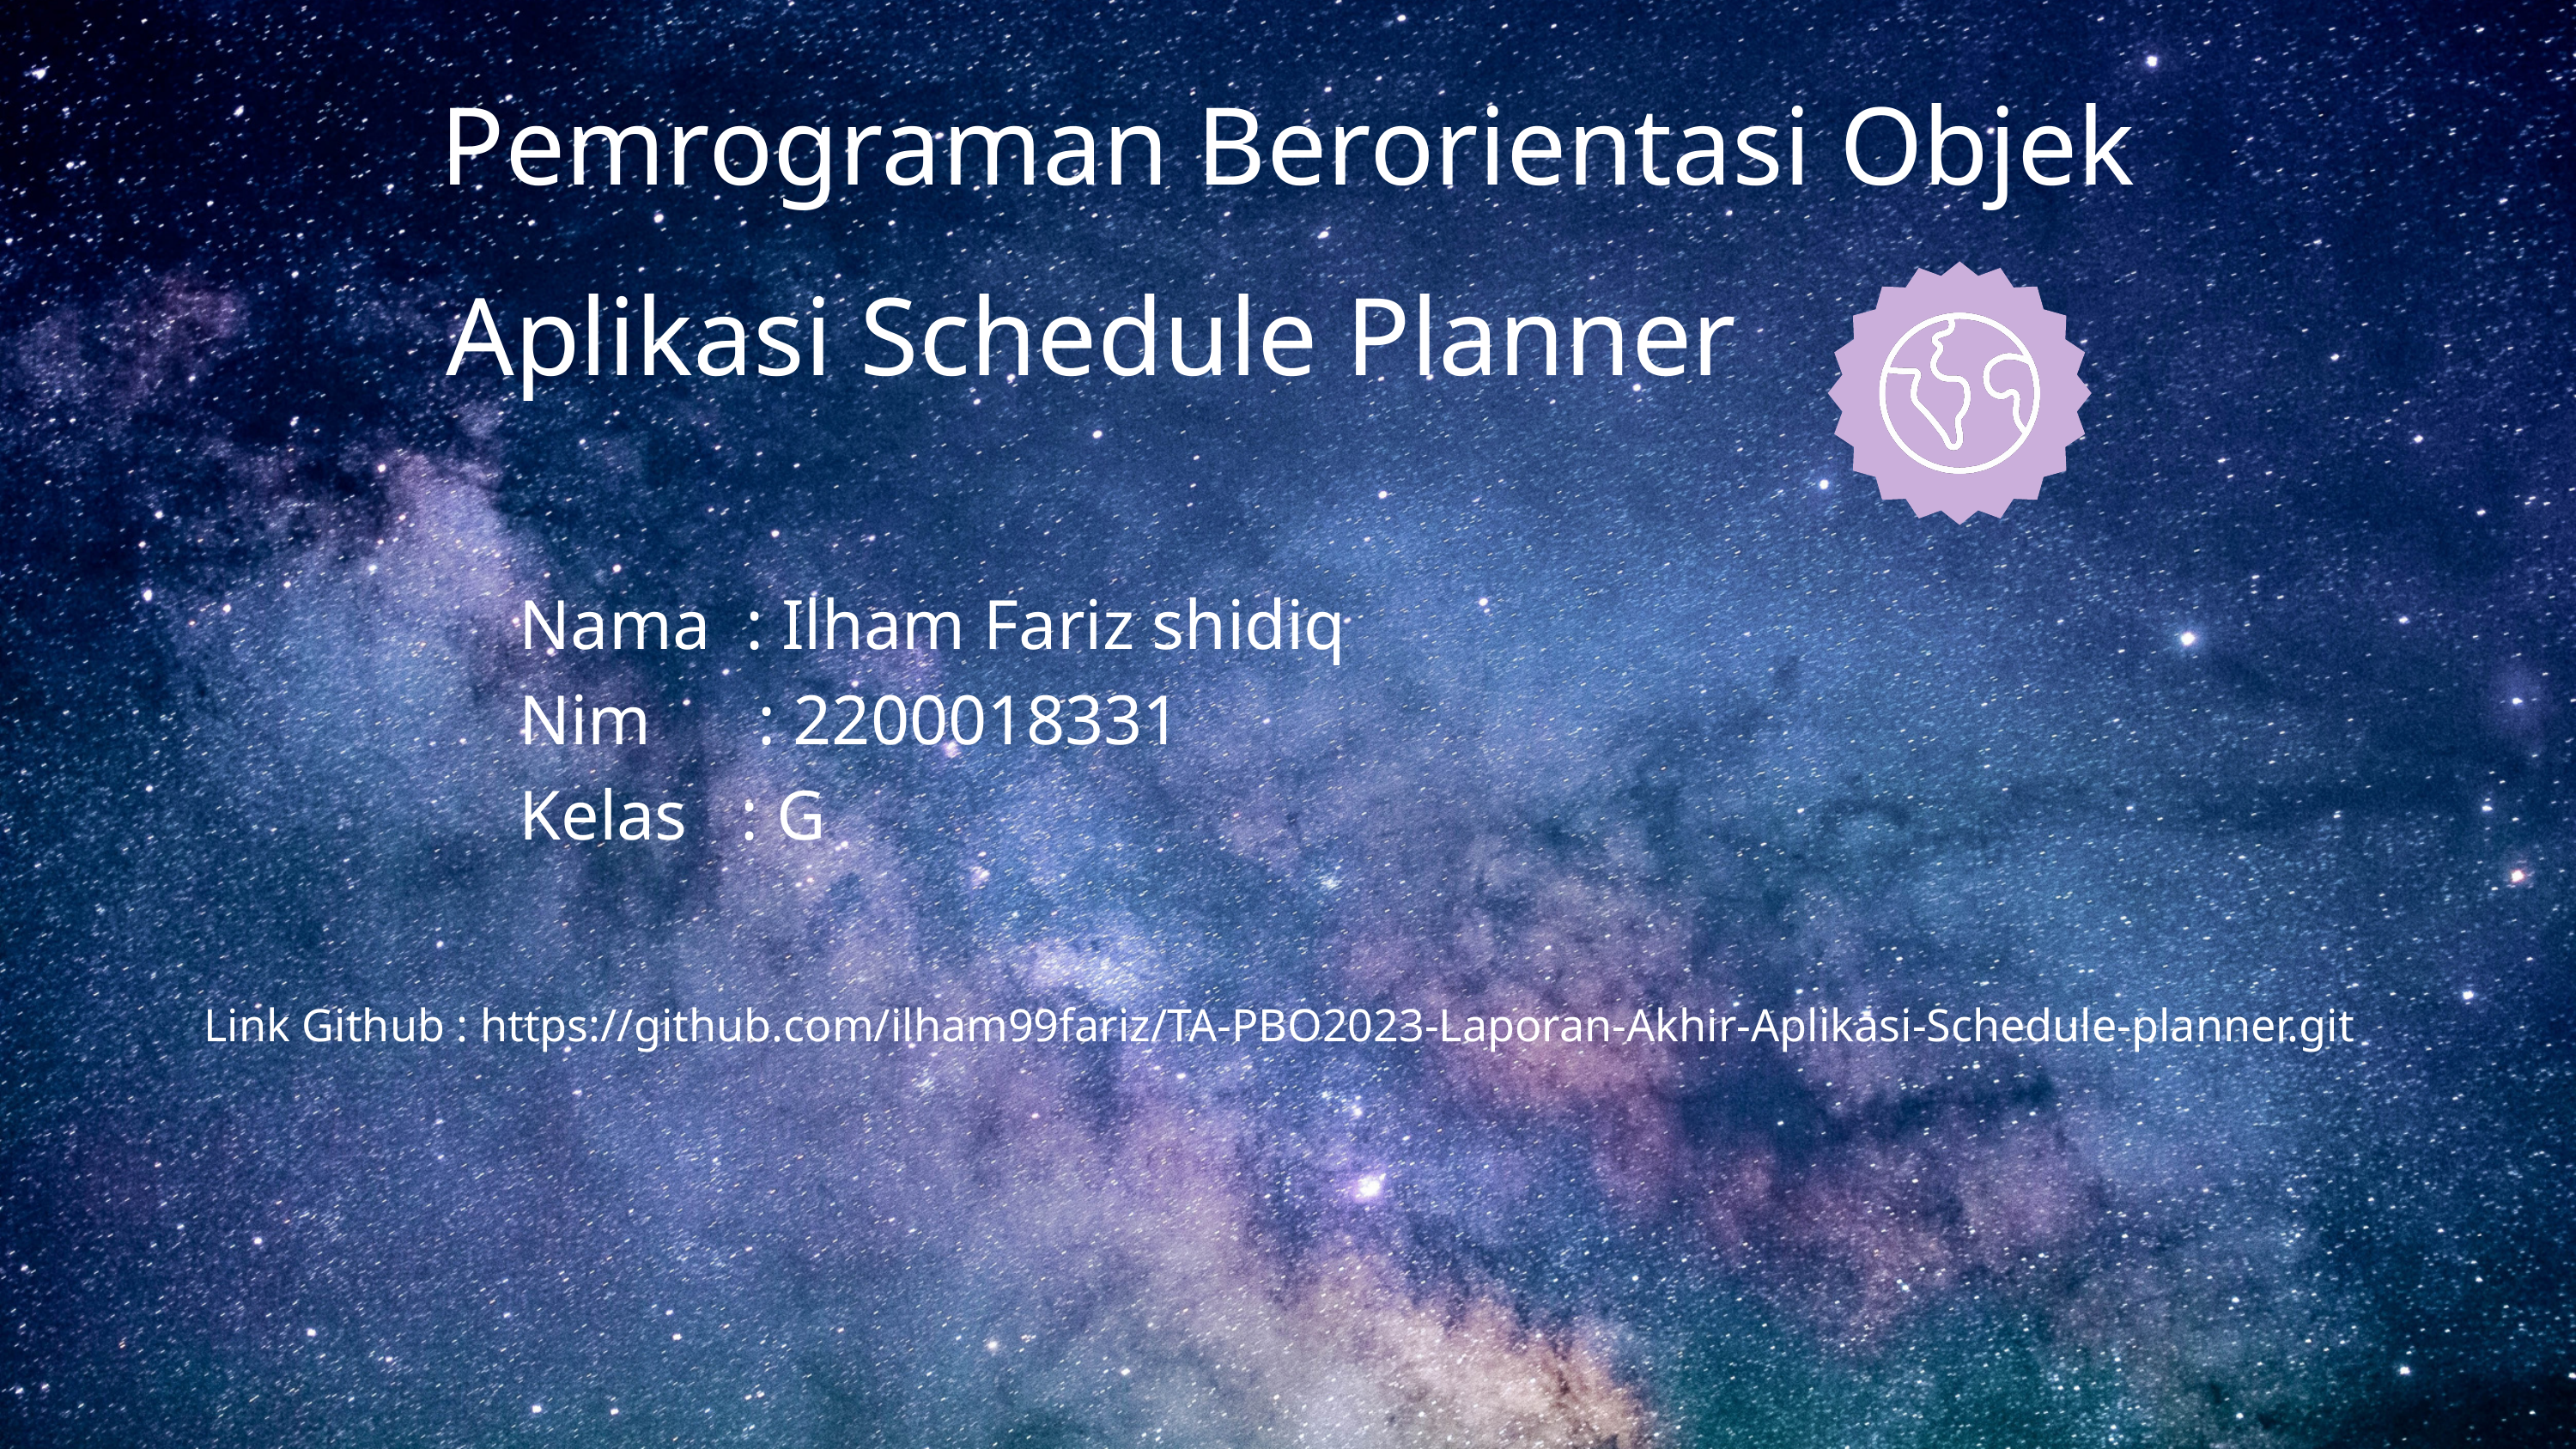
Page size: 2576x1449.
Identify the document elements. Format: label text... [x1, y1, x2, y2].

text_box Pemrograman Berorientasi Objek [182, 89, 2394, 207]
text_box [1827, 261, 2092, 525]
text_box Nama : Ilham Fariz shidiq Nim : 2200018331 Kelas : G [519, 567, 1880, 854]
text_box [0, 0, 2576, 1449]
text_box Aplikasi Schedule Planner [418, 246, 1765, 397]
text_box Link Github : https://github.com/ilham99fariz/TA-PBO2023-Laporan-Akhir-Aplikasi-Schedule-planner.git [141, 988, 2432, 1052]
